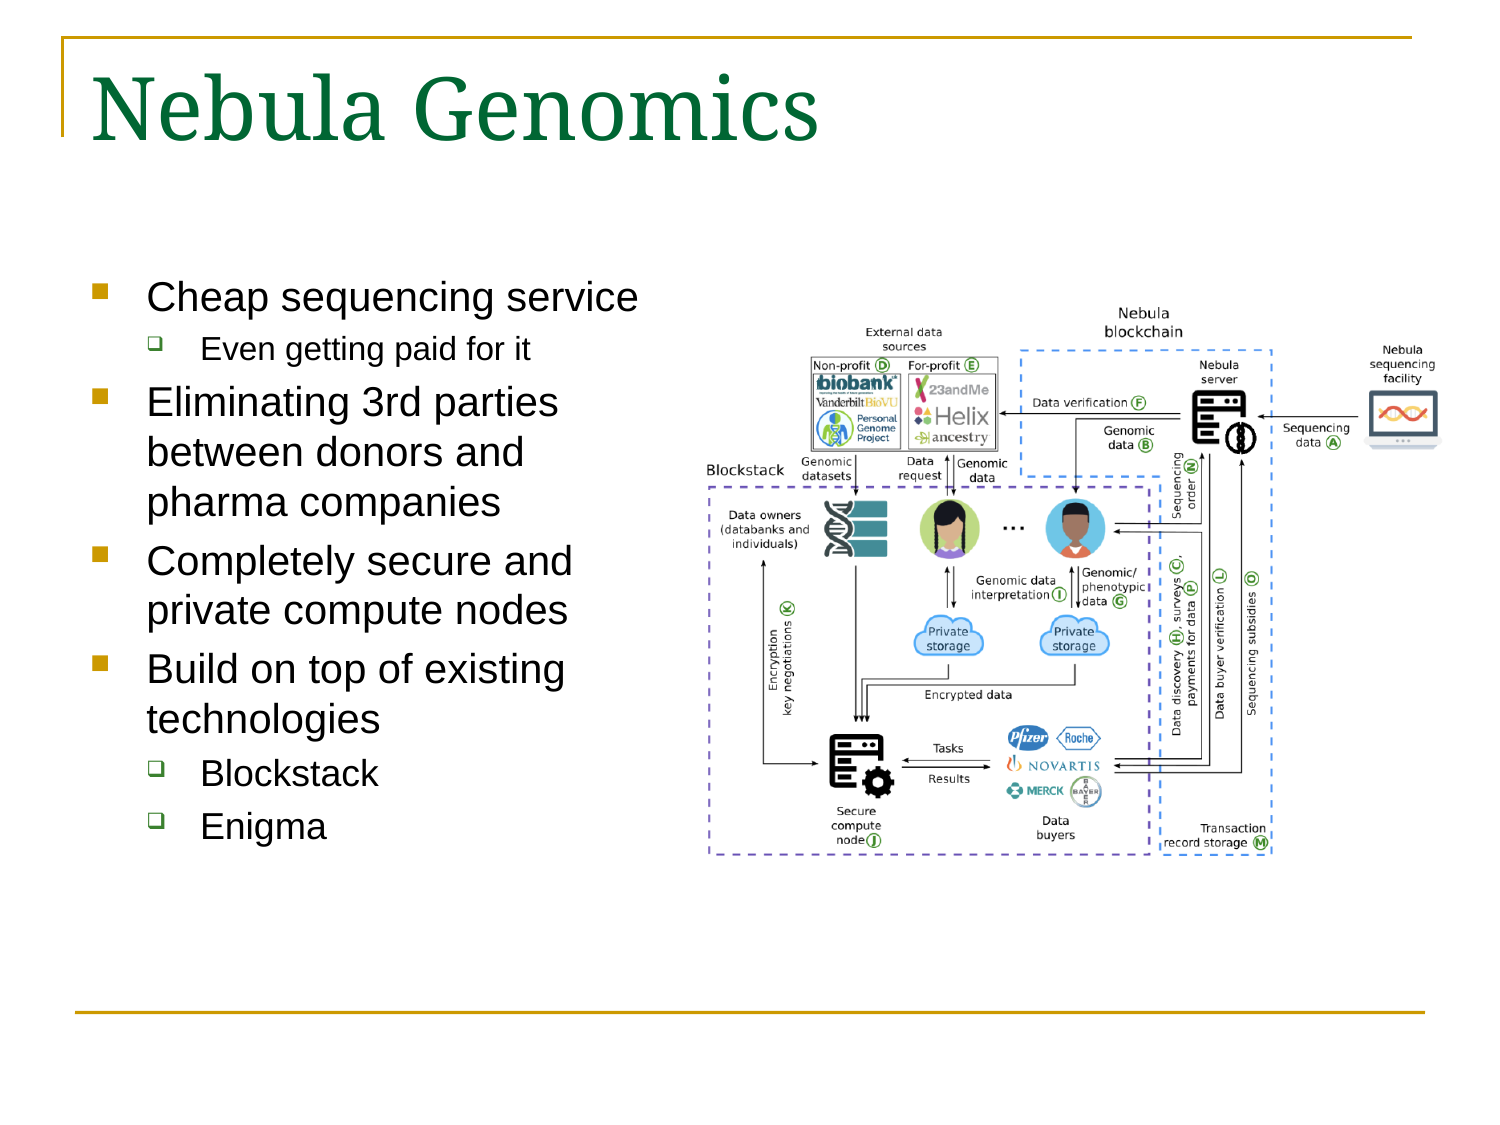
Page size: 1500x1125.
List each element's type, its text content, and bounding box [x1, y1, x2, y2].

picture [674, 287, 1456, 873]
title Nebula Genomics [74, 45, 1426, 233]
list Cheap sequencing service Even getting paid for it Eliminating 3rd parties between donors and pharma companies Completely secure and private compute nodes Build on top of existing technologies Blockstack Enigma [74, 262, 676, 1006]
